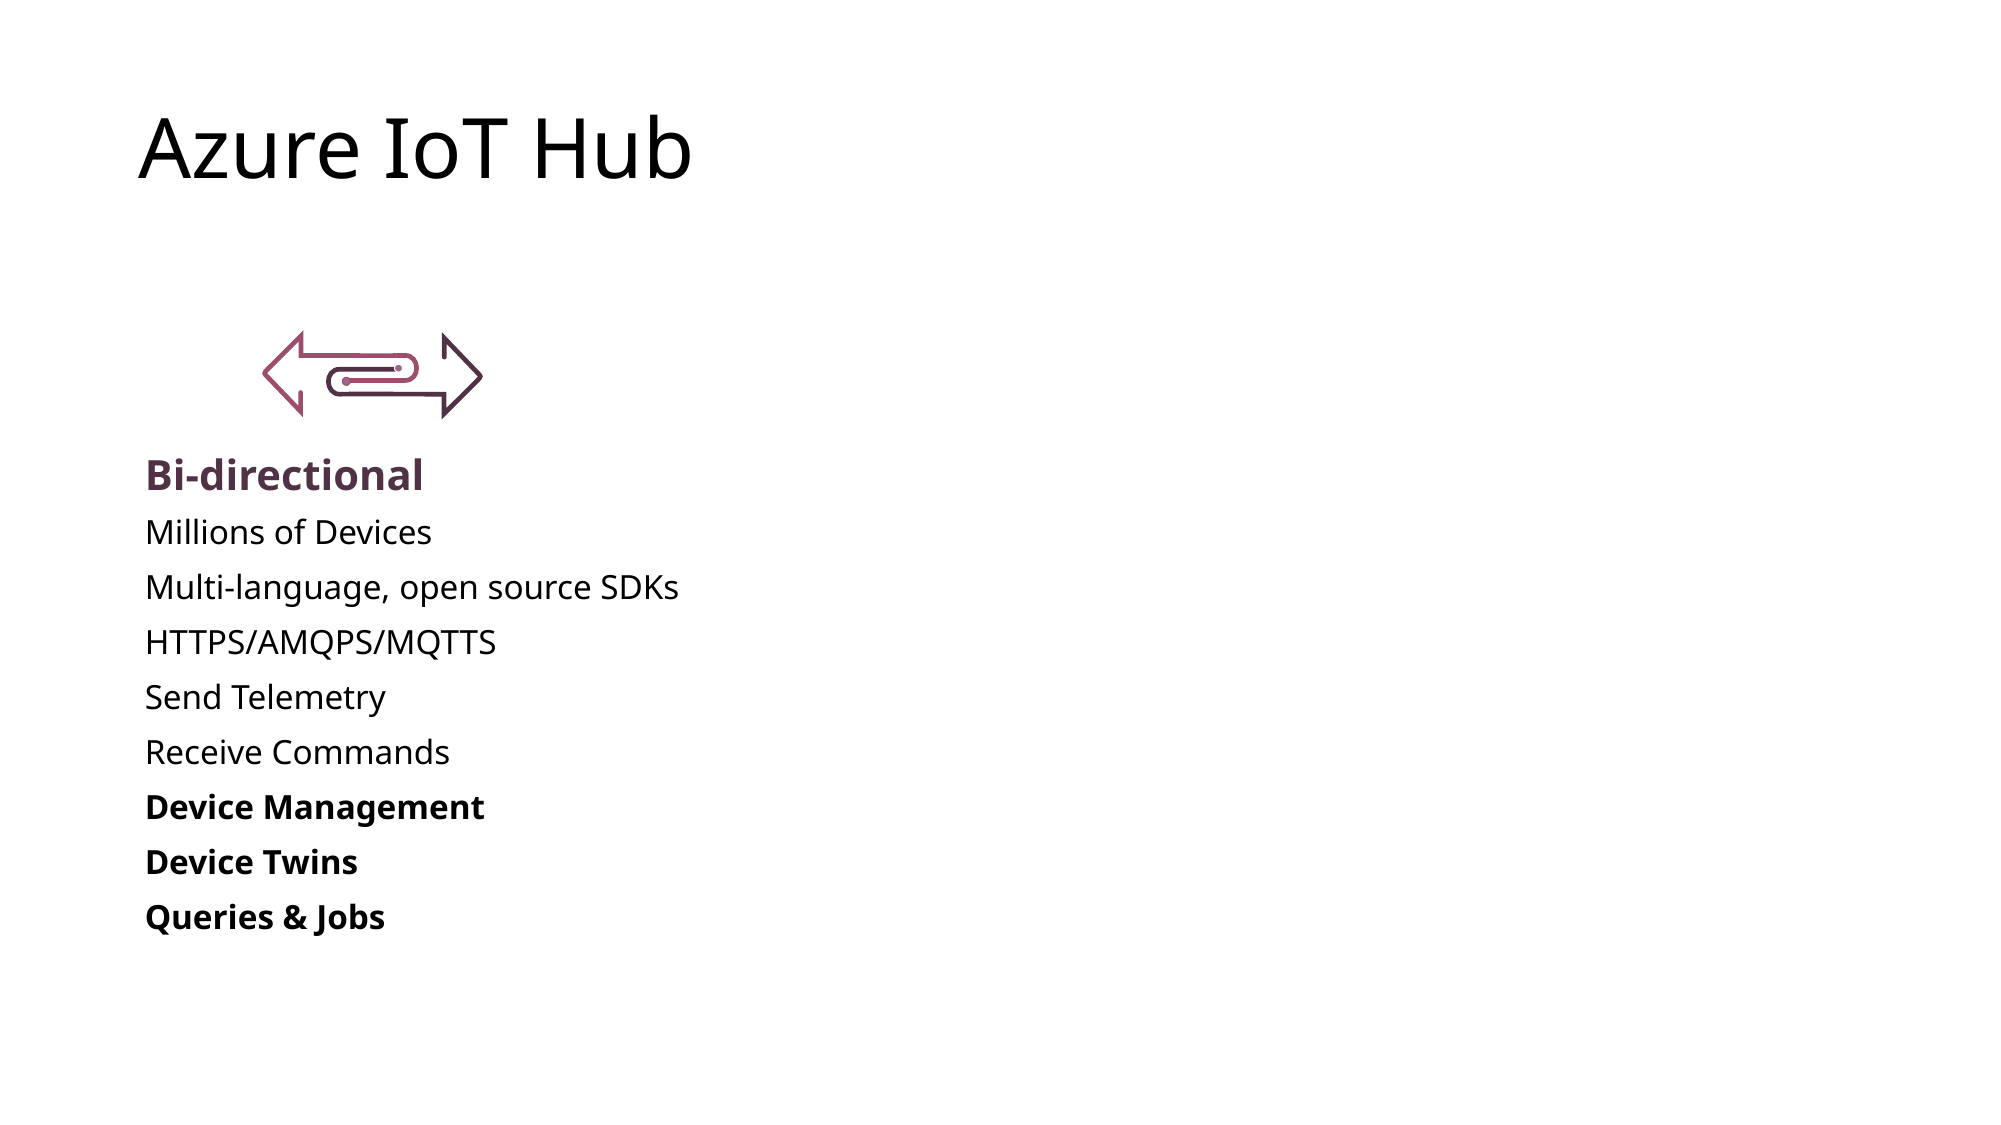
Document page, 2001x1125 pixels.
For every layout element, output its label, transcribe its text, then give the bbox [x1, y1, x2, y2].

list Azure IoT Hub [123, 99, 1876, 185]
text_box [264, 335, 481, 414]
text_box Millions of Devices Multi-language, open source SDKs HTTPS/AMQPS/MQTTS Send Telemetry Receive Commands Device Management Device Twins Queries & Jobs [120, 500, 781, 952]
text_box Bi-directional communication [120, 439, 781, 500]
